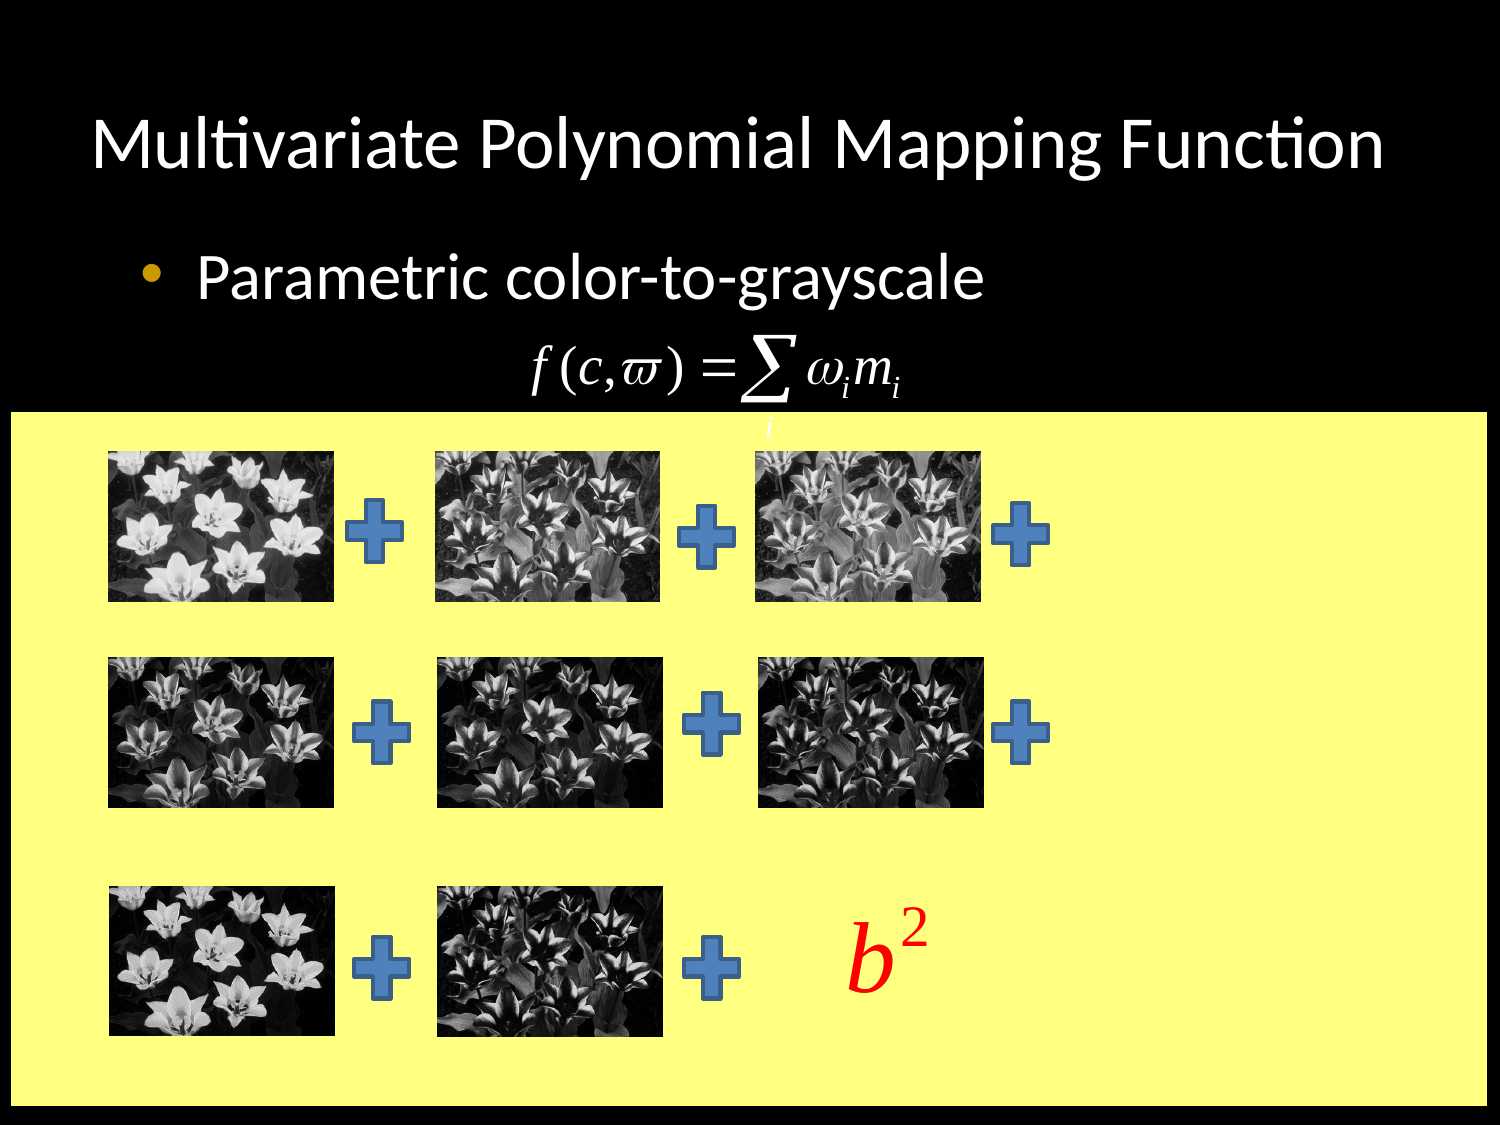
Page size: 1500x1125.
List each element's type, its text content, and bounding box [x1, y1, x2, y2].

list Parametric color-to-grayscale [125, 224, 1300, 325]
picture [11, 411, 1487, 1107]
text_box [833, 882, 952, 1018]
title Multivariate Polynomial Mapping Function [75, 45, 1425, 233]
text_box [512, 324, 918, 450]
